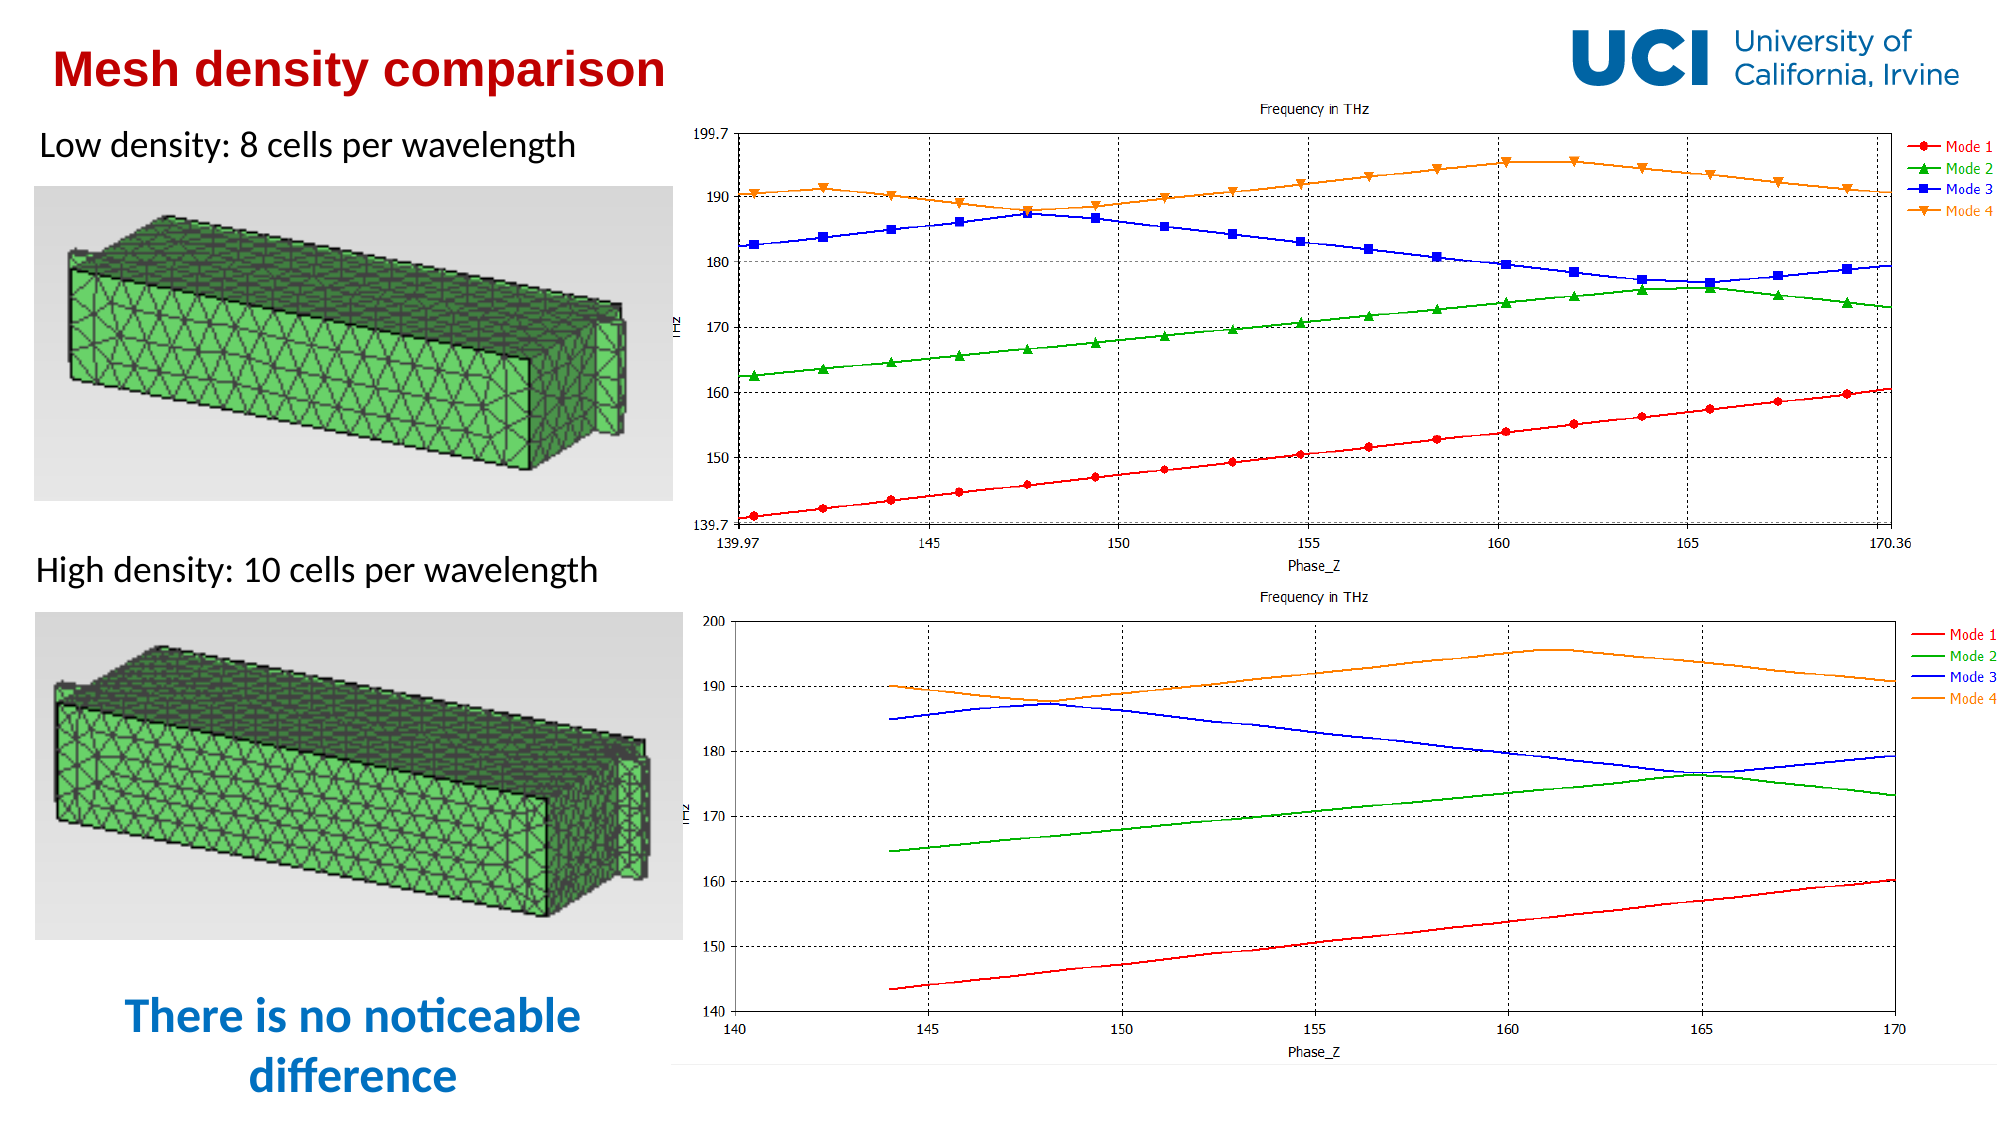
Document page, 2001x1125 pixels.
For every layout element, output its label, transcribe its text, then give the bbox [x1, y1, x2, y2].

title Mesh density comparison [37, 32, 1400, 100]
text_box Low density: 8 cells per wavelength [24, 112, 655, 172]
text_box High density: 10 cells per wavelength [21, 537, 658, 598]
text_box There is no noticeable difference [35, 974, 672, 1110]
picture [33, 29, 1997, 1065]
